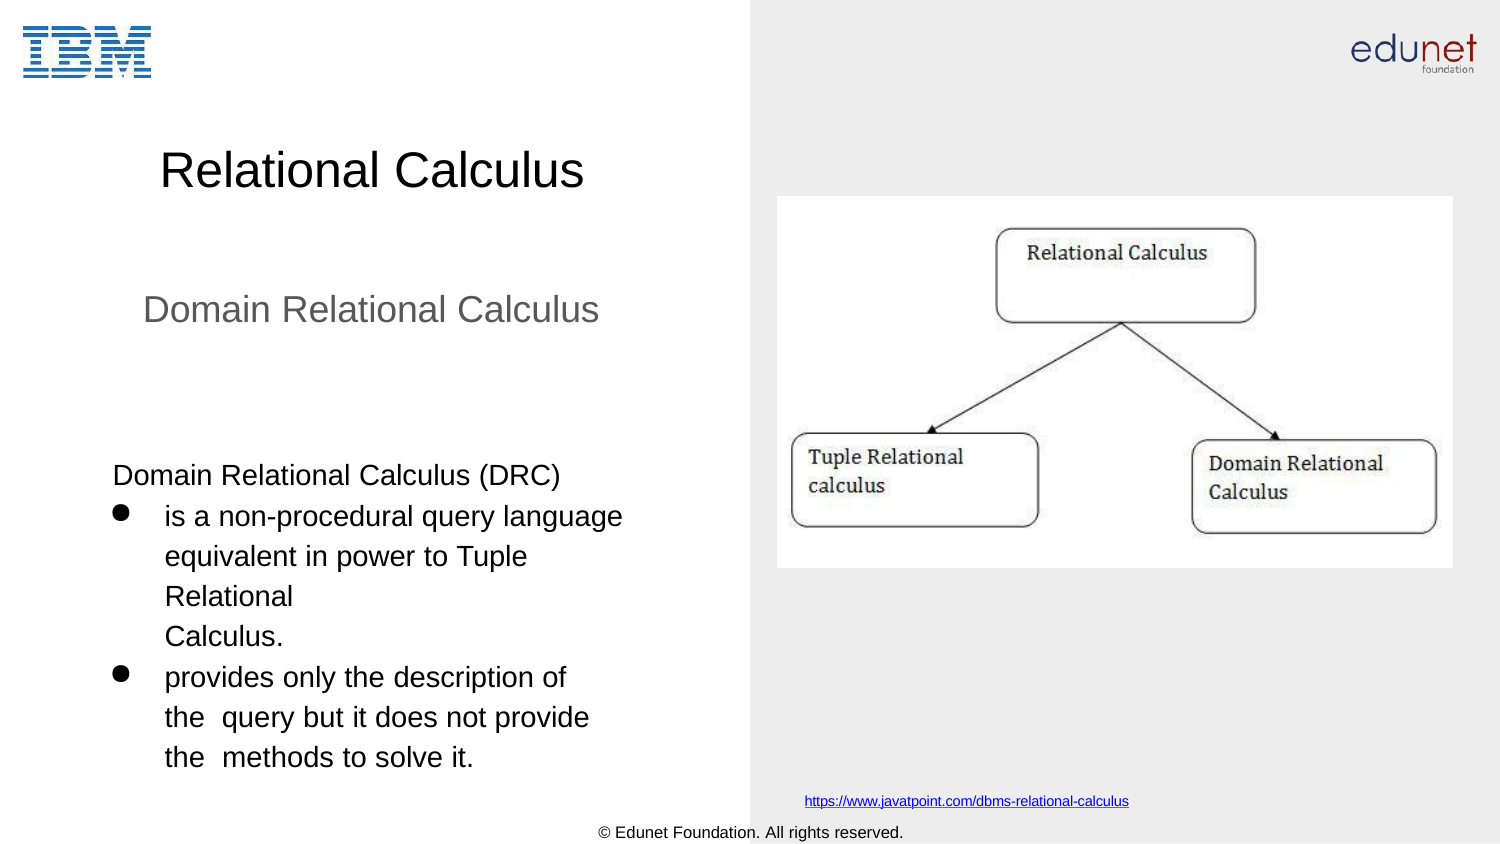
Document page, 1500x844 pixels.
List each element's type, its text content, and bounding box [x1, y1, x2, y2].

title Relational Calculus [157, 135, 588, 279]
text_box Domain Relational Calculus [140, 282, 604, 330]
picture [23, 26, 151, 78]
text_box Domain Relational Calculus (DRC) is a non-procedural query language equivalent in power to Tuple Relational Calculus. provides only the description of the query but it does not provide the methods to solve it. [107, 449, 665, 774]
text_box https://www.javatpoint.com/dbms-relational-calculus © Edunet Foundation. All rights reserved. [596, 791, 744, 842]
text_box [749, 0, 1500, 844]
